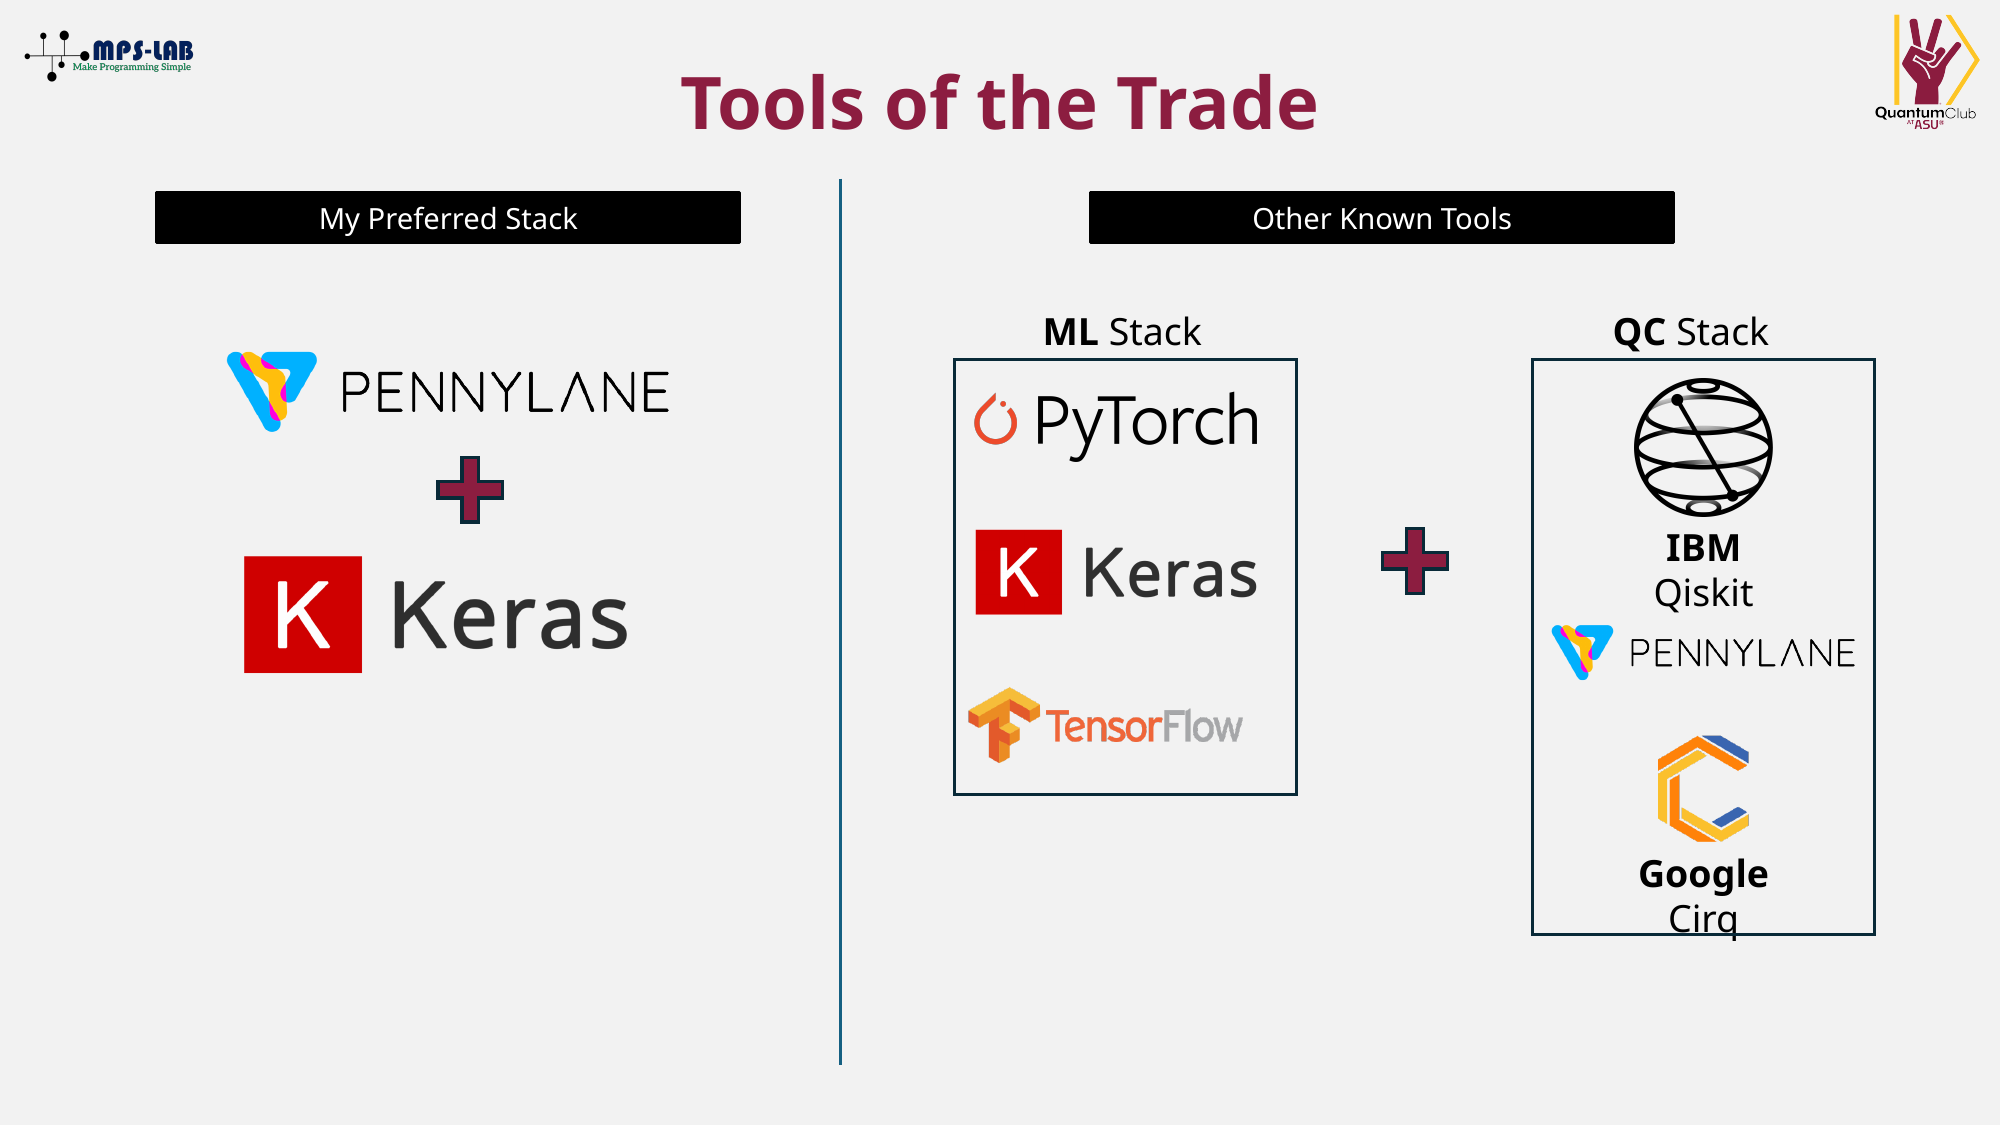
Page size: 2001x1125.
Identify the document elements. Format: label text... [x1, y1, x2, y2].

text_box Other Known Tools [1090, 192, 1674, 243]
picture [215, 338, 681, 443]
text_box My Preferred Stack [156, 192, 740, 243]
title Tools of the Trade [137, 59, 1863, 154]
picture [241, 554, 655, 675]
text_box [436, 456, 504, 524]
picture [20, 27, 200, 85]
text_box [954, 300, 1298, 795]
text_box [1532, 300, 1876, 936]
text_box [1381, 527, 1449, 595]
picture [1851, 0, 2000, 148]
